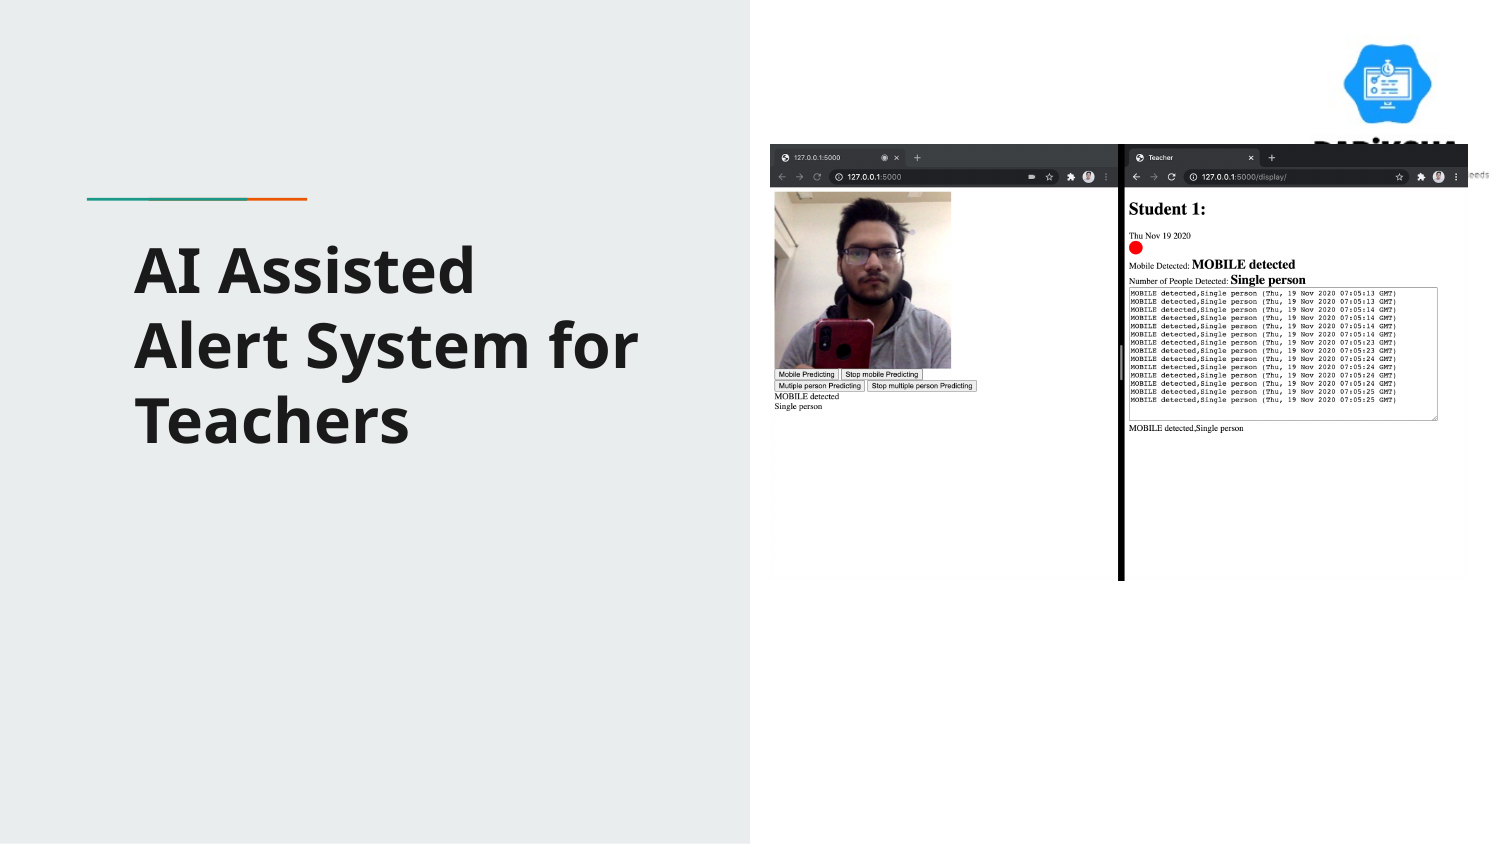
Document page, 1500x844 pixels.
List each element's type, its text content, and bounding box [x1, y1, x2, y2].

picture [770, 0, 1500, 581]
title AI Assisted Alert System for Teachers [119, 216, 662, 510]
